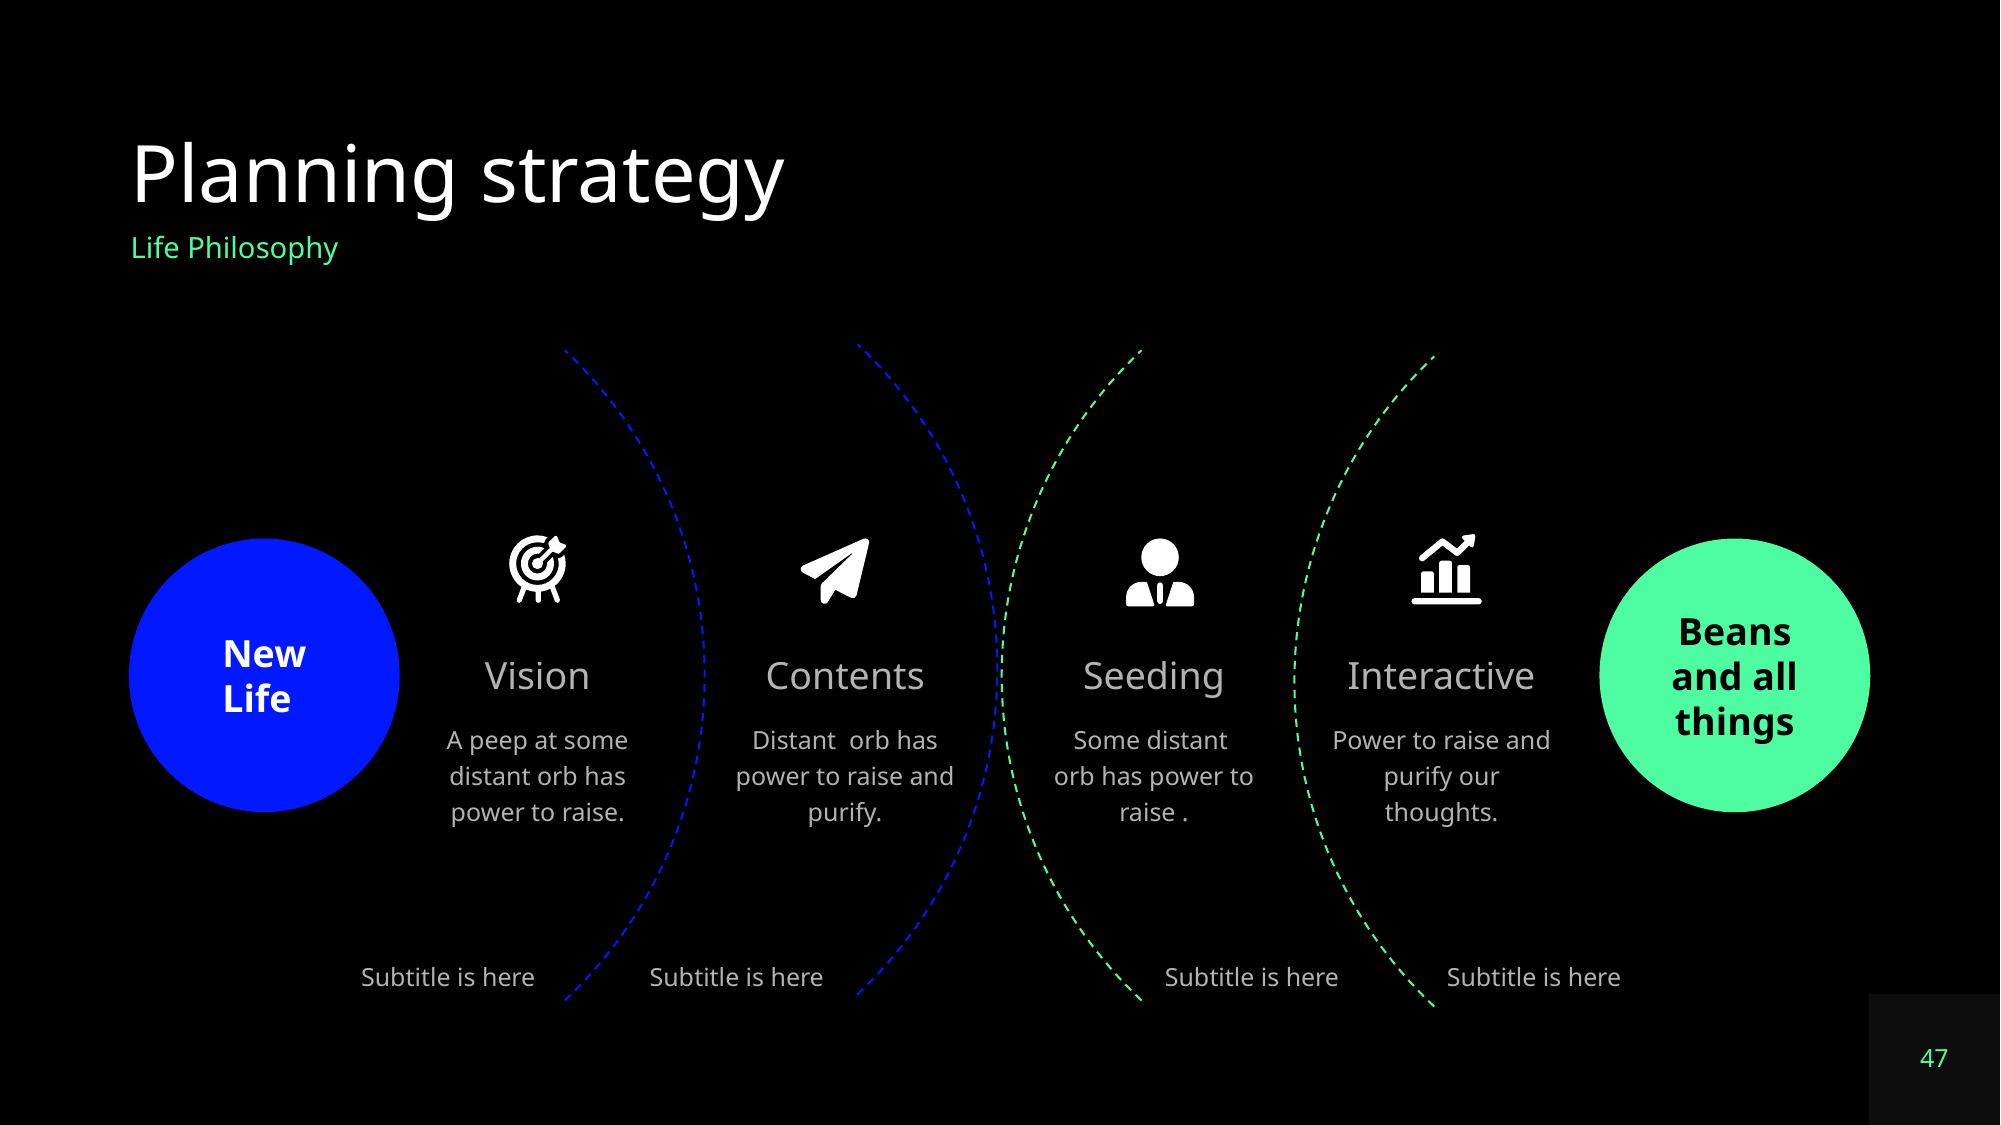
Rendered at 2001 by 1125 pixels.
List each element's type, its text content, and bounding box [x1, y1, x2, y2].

text_box [1141, 538, 1179, 577]
text_box [1418, 534, 1476, 562]
text_box [1421, 571, 1434, 593]
text_box Contents Distant orb has power to raise and purify. [728, 643, 962, 827]
text_box [531, 535, 567, 570]
text_box Subtitle is here [1164, 955, 1340, 992]
slide_number 47 [1916, 1044, 1953, 1075]
text_box Subtitle is here [649, 955, 825, 992]
text_box Subtitle is here [1446, 955, 1622, 992]
text_box Seeding Some distant orb has power to raise . [1040, 643, 1268, 827]
text_box [857, 344, 998, 995]
text_box [1457, 565, 1471, 593]
text_box [509, 535, 566, 603]
text_box [1439, 560, 1452, 593]
subtitle Life Philosophy [130, 232, 446, 266]
text_box [564, 350, 705, 1001]
text_box [1165, 581, 1195, 607]
text_box [1157, 582, 1163, 604]
text_box [1126, 581, 1155, 607]
text_box [1001, 350, 1142, 1001]
text_box Interactive Power to raise and purify our thoughts. [1332, 643, 1552, 827]
text_box Beans and all things [1599, 538, 1871, 813]
text_box Subtitle is here [360, 955, 536, 992]
text_box [1294, 356, 1435, 1007]
text_box Vision A peep at some distant orb has power to raise. [418, 643, 657, 827]
title Planning strategy [130, 133, 1869, 222]
text_box [1411, 598, 1482, 605]
text_box New Life [128, 538, 400, 813]
text_box [800, 538, 870, 604]
